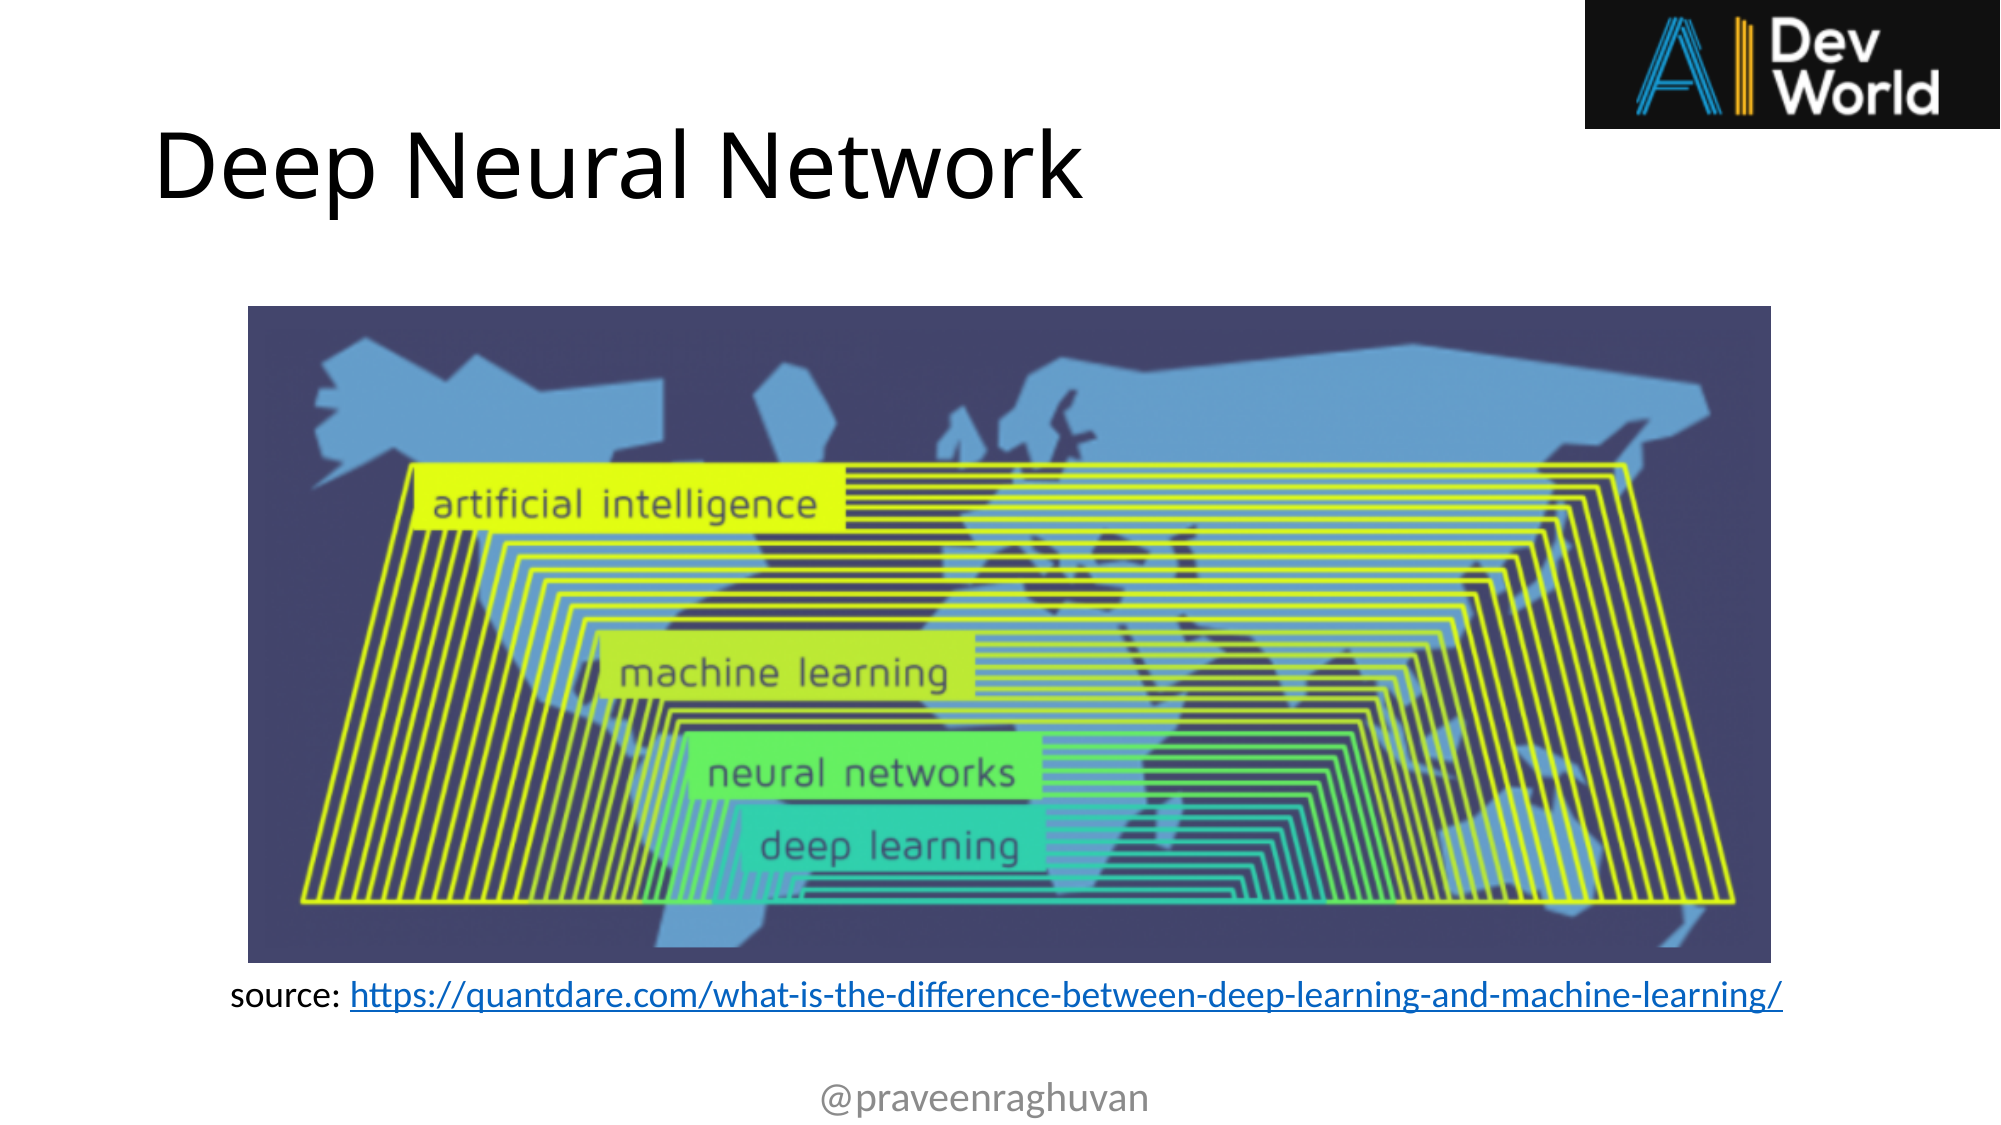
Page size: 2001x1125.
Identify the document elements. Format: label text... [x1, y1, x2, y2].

footer @praveenraghuvan [761, 1065, 1207, 1125]
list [248, 306, 1771, 963]
text_box source: https://quantdare.com/what-is-the-difference-between-deep-learning-and-machine-learning/ [215, 962, 1830, 1023]
title Deep Neural Network [137, 59, 1863, 278]
picture [1585, 0, 2000, 129]
